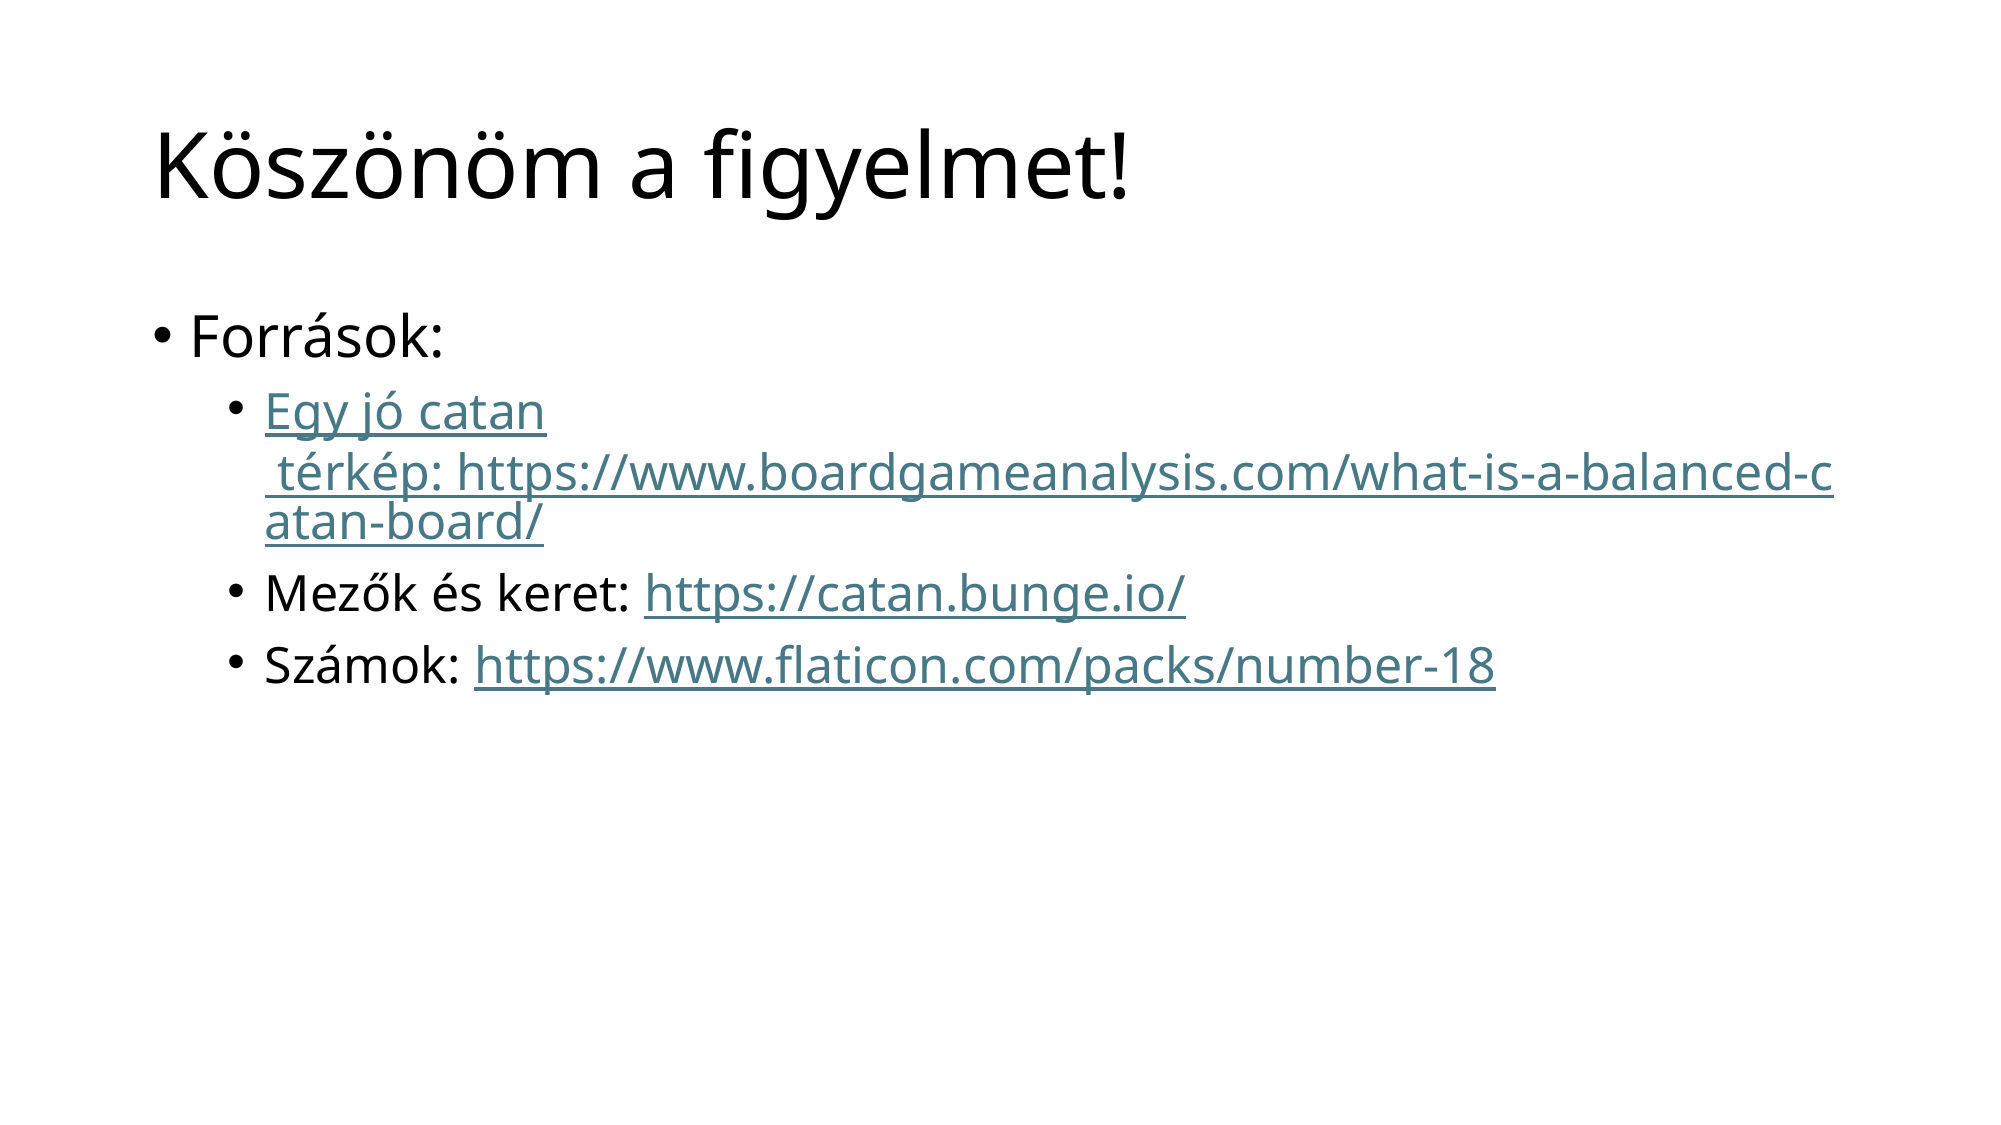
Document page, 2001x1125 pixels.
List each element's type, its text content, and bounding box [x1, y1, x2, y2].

list Források: Egy jó catan térkép: https://www.boardgameanalysis.com/what-is-a-balanced-catan-board/ Mezők és keret: https://catan.bunge.io/ Számok: https://www.flaticon.com/packs/number-18 [137, 299, 1863, 1014]
title Köszönöm a figyelmet! [137, 59, 1863, 278]
